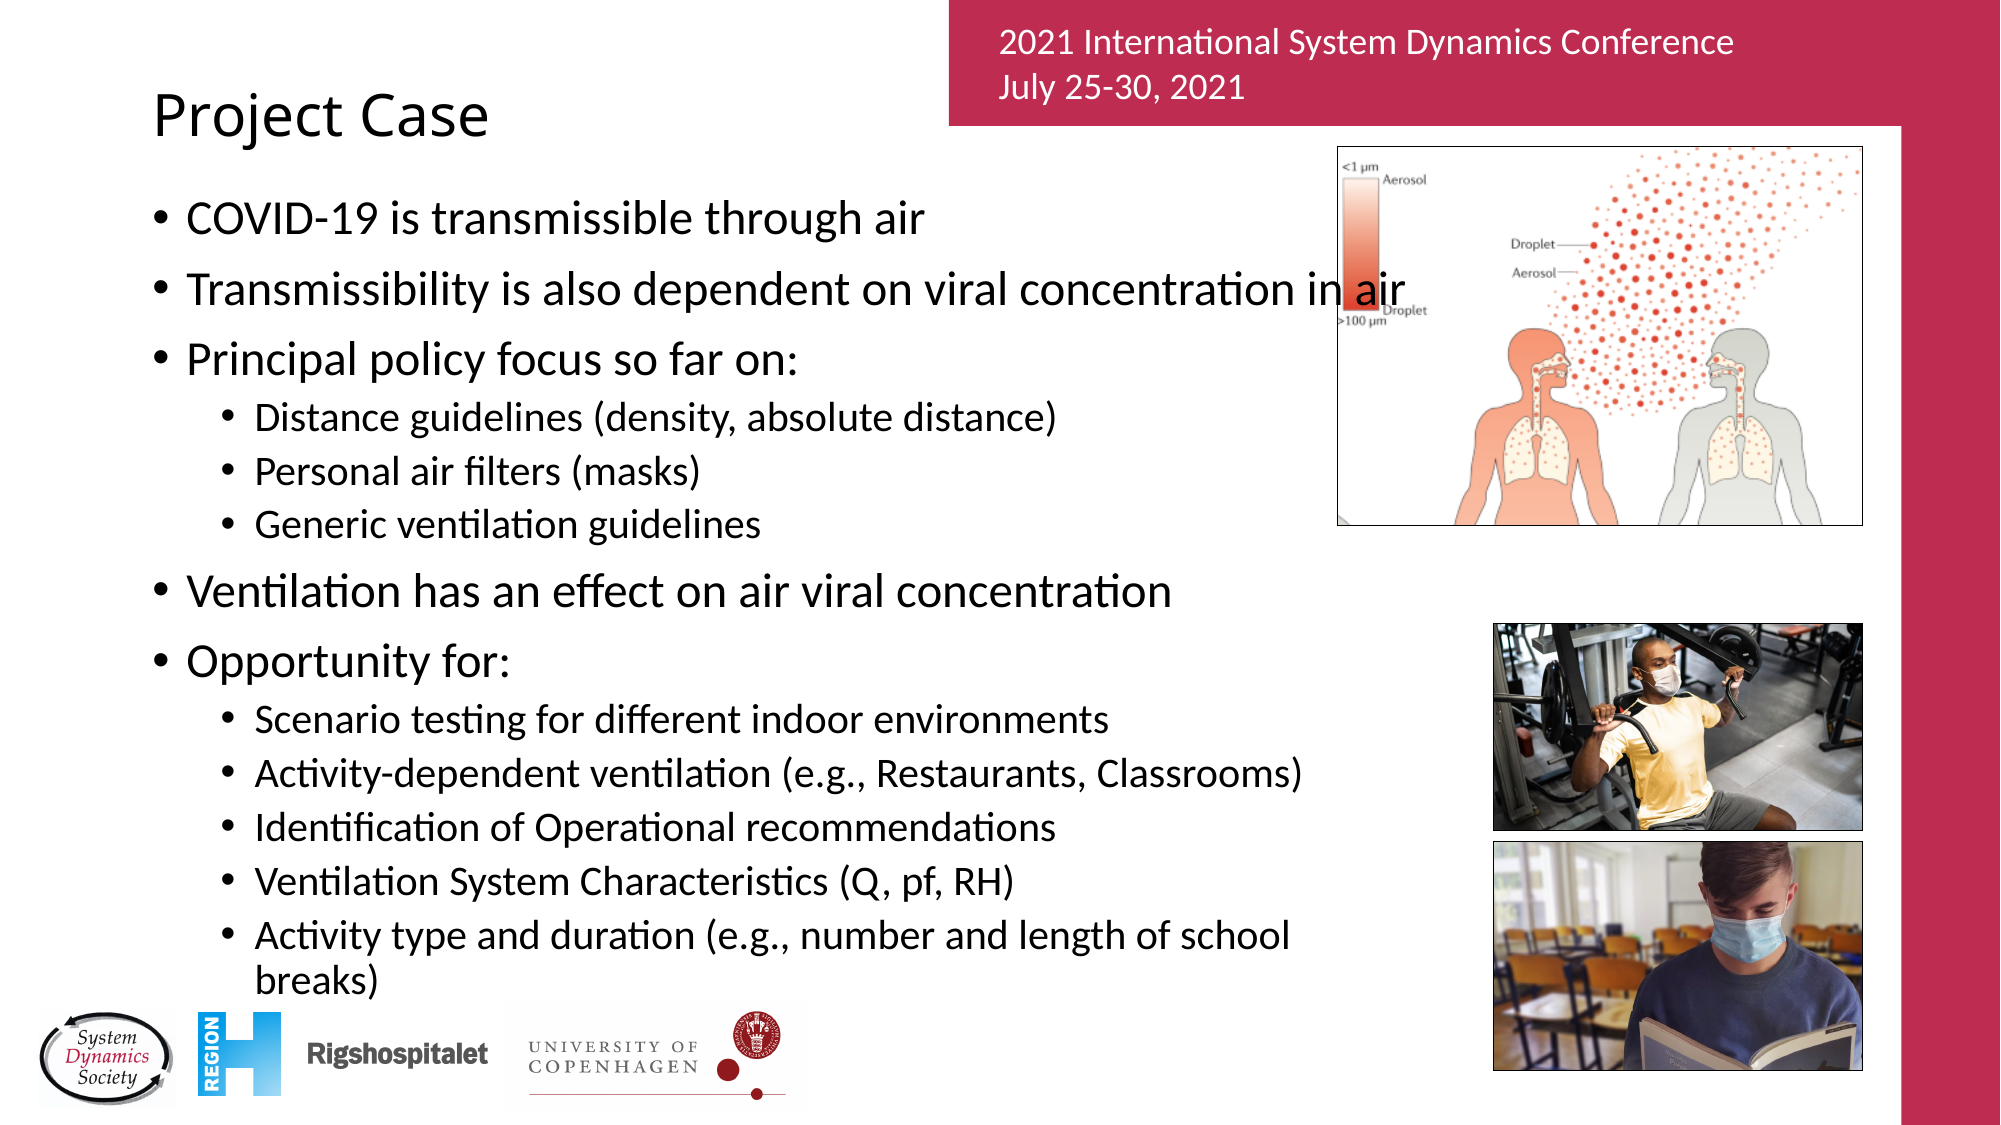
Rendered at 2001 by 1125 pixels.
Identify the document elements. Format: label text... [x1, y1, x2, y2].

picture [504, 1048, 810, 1110]
list COVID-19 is transmissible through air Transmissibility is also dependent on viral concentration in air Principal policy focus so far on: Distance guidelines (density, absolute distance) Personal air filters (masks) Generic ventilation guidelines Ventilation has an effect on air viral concentration Opportunity for: Scenario testing for different indoor environments Activity-dependent ventilation (e.g., Restaurants, Classrooms) Identification of Operational recommendations Ventilation System Characteristics (Q, pf, RH) Activity type and duration (e.g., number and length of school breaks) [137, 185, 1431, 1048]
title Project Case [137, 77, 1863, 157]
picture [1493, 623, 1863, 831]
picture [1493, 841, 1863, 1071]
picture [198, 1048, 488, 1096]
picture [1337, 146, 1863, 526]
picture [38, 1010, 176, 1108]
